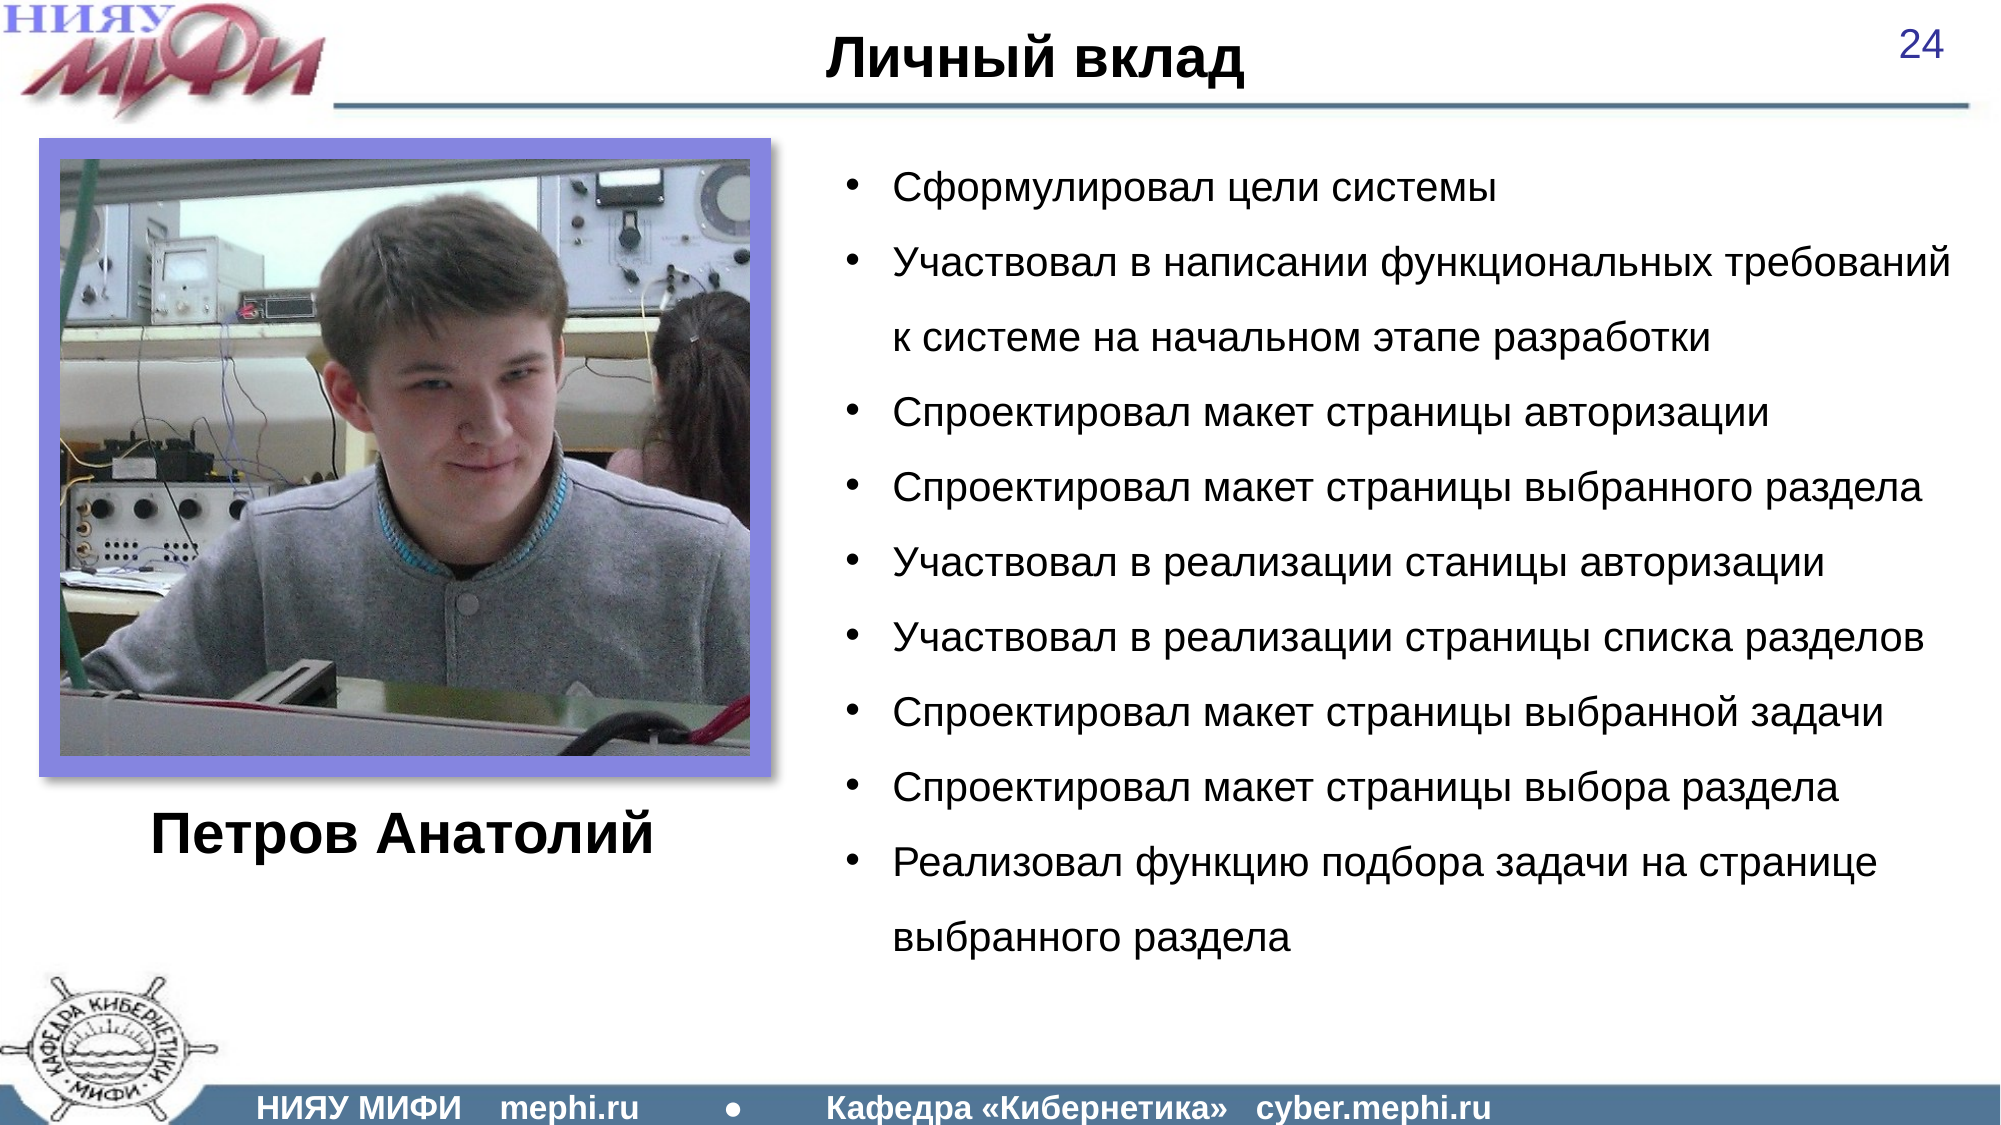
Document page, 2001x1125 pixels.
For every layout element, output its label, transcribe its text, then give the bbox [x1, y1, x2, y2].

picture [1406, 1104, 1413, 1116]
picture [554, 1104, 561, 1116]
picture [919, 1104, 926, 1116]
slide_number 24 [1607, 0, 1960, 75]
picture [0, 0, 2001, 1125]
picture [882, 1104, 888, 1116]
text_box Петров Анатолий [135, 788, 736, 873]
picture [871, 1104, 877, 1116]
text_box Сформулировал цели системы Участвовал в написании функциональных требований к системе на начальном этапе разработки Спроектировал макет страницы авторизации Спроектировал макет страницы выбранного раздела Участвовал в реализации станицы авторизации Участвовал в реализации страницы списка разделов Спроектировал макет страницы выбранной задачи Спроектировал макет страницы выбора раздела Реализовал функцию подбора задачи на странице выбранного раздела [830, 126, 1977, 1042]
picture [940, 1104, 947, 1116]
title Личный вклад [135, 0, 1936, 127]
picture [1086, 1104, 1093, 1116]
picture [916, 1119, 929, 1125]
